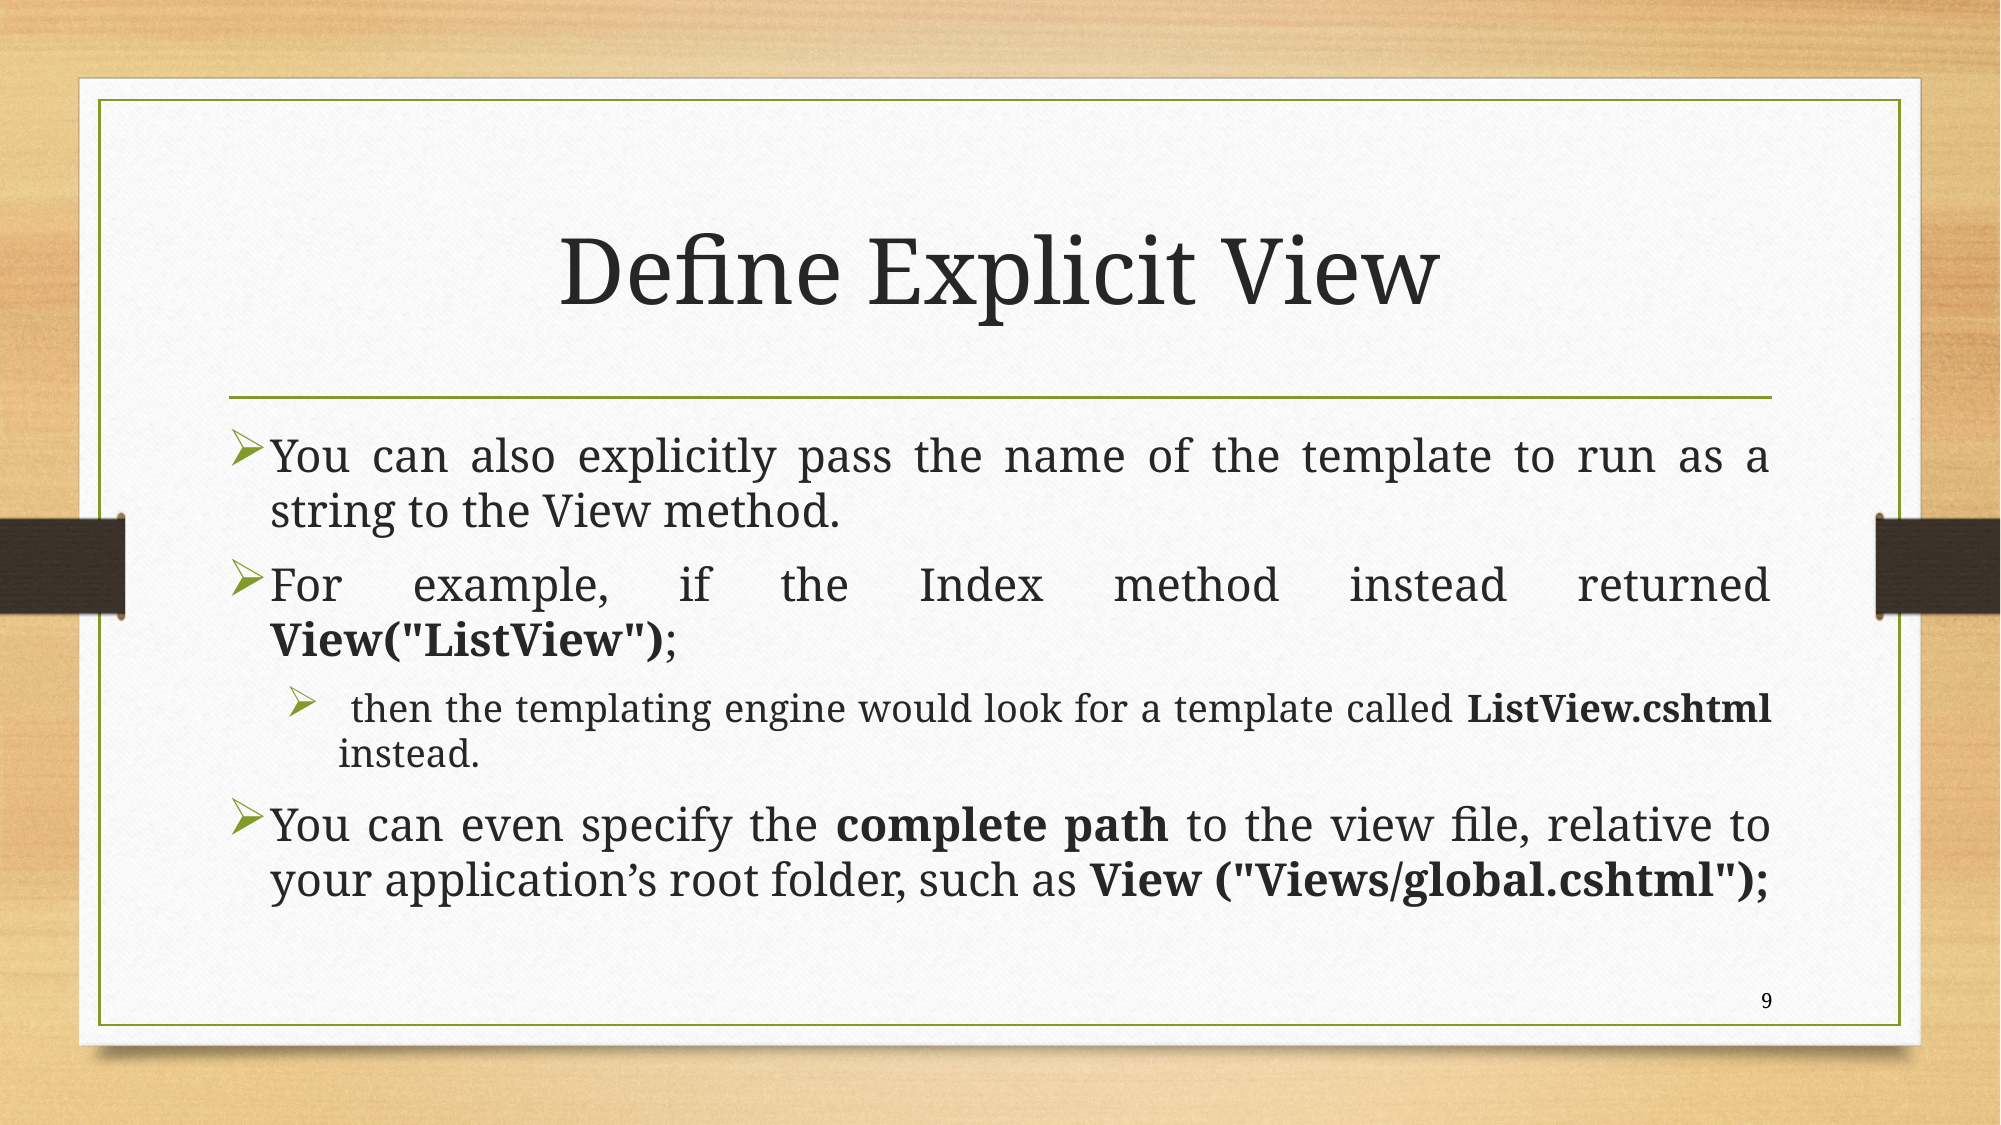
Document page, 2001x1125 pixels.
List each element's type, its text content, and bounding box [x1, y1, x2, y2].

title Define Explicit View [212, 161, 1788, 375]
slide_number 9 [1698, 979, 1788, 1025]
list You can also explicitly pass the name of the template to run as a string to the View method. For example, if the Index method instead returned View("ListView"); then the templating engine would look for a template called ListView.cshtml instead. You can even specify the complete path to the view file, relative to your application’s root folder, such as View ("Views/global.cshtml"); [212, 419, 1788, 964]
picture [0, 0, 2001, 1125]
